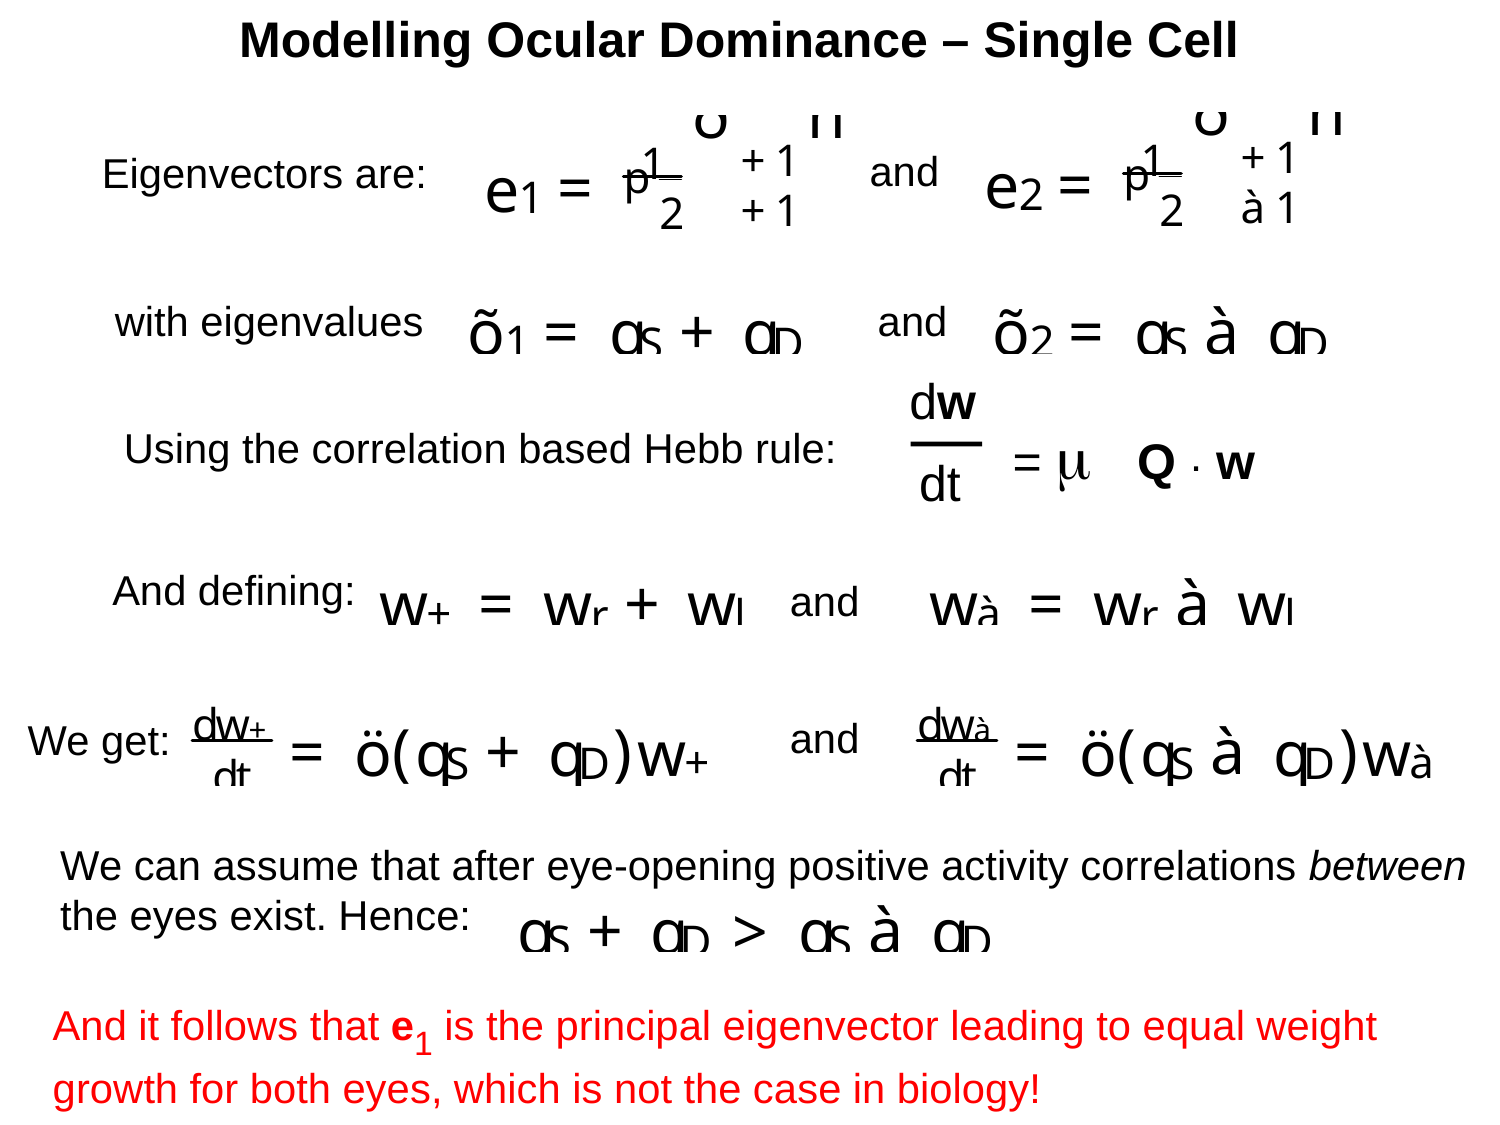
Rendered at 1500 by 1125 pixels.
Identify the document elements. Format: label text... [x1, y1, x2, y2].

text_box and [775, 704, 875, 770]
text_box And defining: [97, 556, 371, 622]
text_box We get: [12, 706, 182, 772]
picture [374, 566, 752, 626]
text_box and [854, 137, 955, 203]
text_box Modelling Ocular Dominance – Single Cell [224, 0, 1255, 75]
picture [512, 893, 1002, 953]
text_box And it follows that e1 is the principal eigenvector leading to equal weight growth for both eyes, which is not the case in biology! [37, 974, 1393, 1120]
picture [479, 115, 851, 238]
text_box Using the correlation based Hebb rule: [109, 414, 863, 480]
picture [187, 691, 724, 787]
picture [924, 566, 1302, 626]
text_box We can assume that after eye-opening positive activity correlations between the eyes exist. Hence: [45, 831, 1482, 947]
text_box and [862, 287, 963, 353]
picture [987, 287, 1338, 354]
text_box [894, 362, 1263, 520]
picture [979, 112, 1351, 235]
picture [912, 691, 1449, 787]
picture [462, 287, 813, 354]
text_box with eigenvalues [99, 287, 439, 353]
text_box and [775, 567, 875, 632]
text_box Eigenvectors are: [87, 139, 442, 205]
